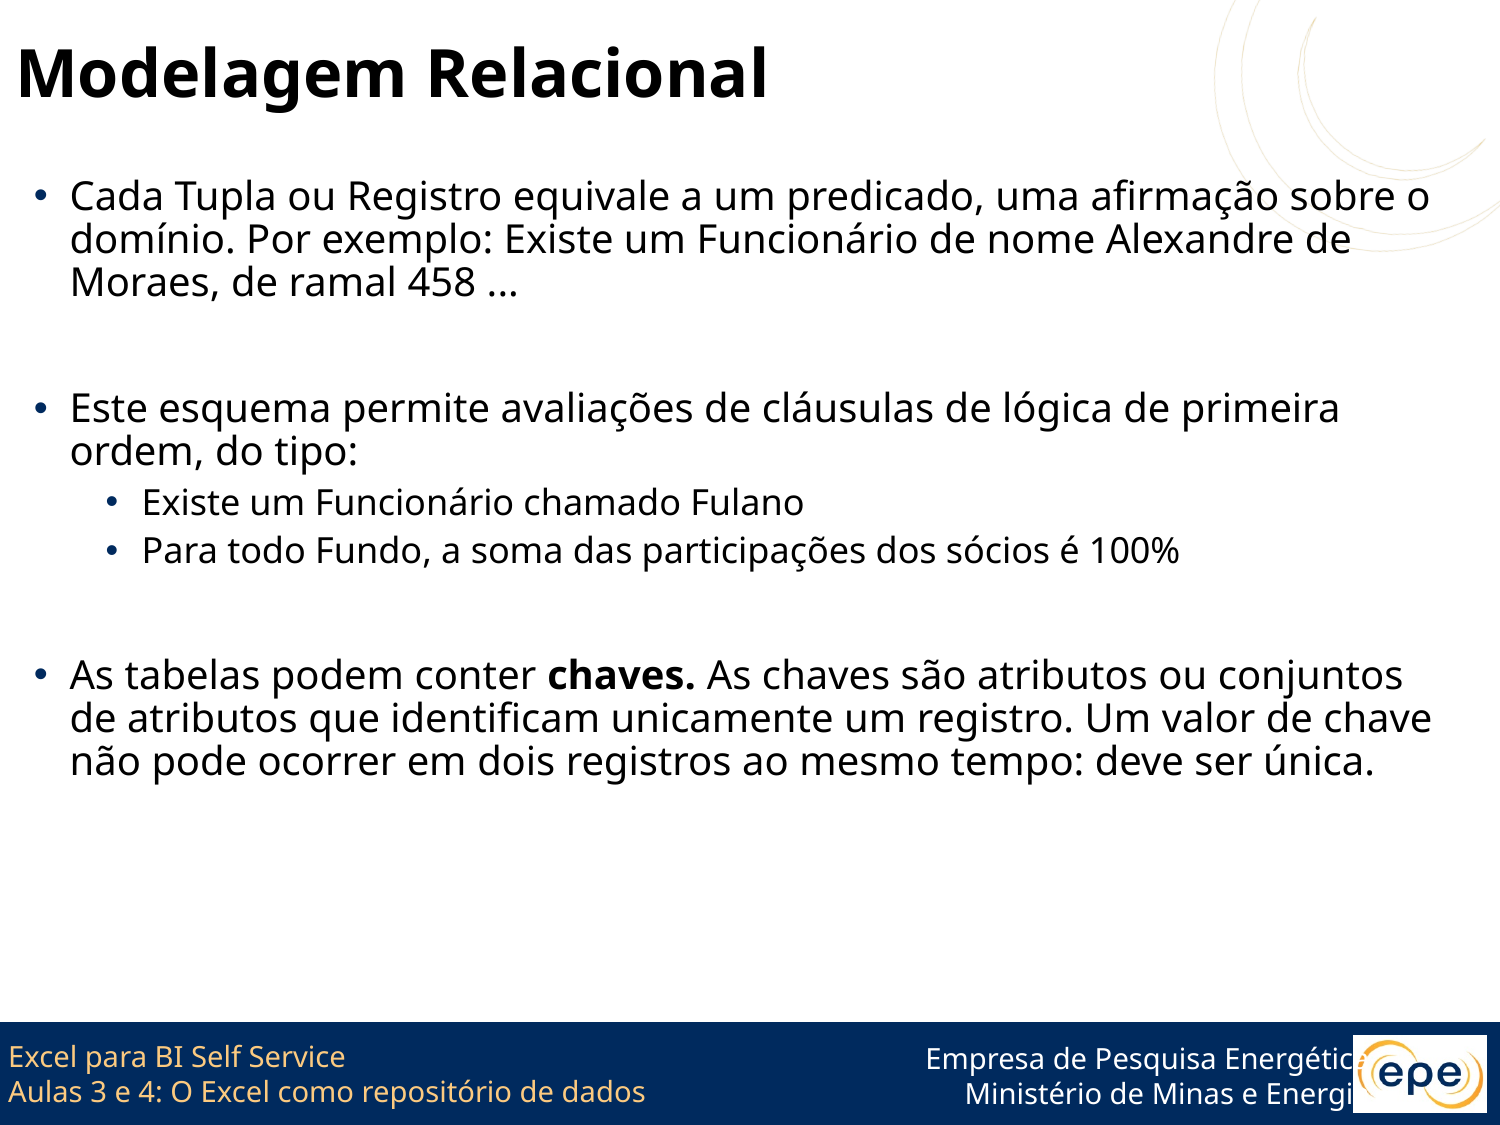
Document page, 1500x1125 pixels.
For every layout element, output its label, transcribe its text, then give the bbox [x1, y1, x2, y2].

title Modelagem Relacional [0, 3, 1459, 148]
list Cada Tupla ou Registro equivale a um predicado, uma afirmação sobre o domínio. Por exemplo: Existe um Funcionário de nome Alexandre de Moraes, de ramal 458 ... Este esquema permite avaliações de cláusulas de lógica de primeira ordem, do tipo: Existe um Funcionário chamado Fulano Para todo Fundo, a soma das participações dos sócios é 100% As tabelas podem conter chaves. As chaves são atributos ou conjuntos de atributos que identificam unicamente um registro. Um valor de chave não pode ocorrer em dois registros ao mesmo tempo: deve ser única. [18, 167, 1459, 823]
picture [1353, 1035, 1487, 1113]
